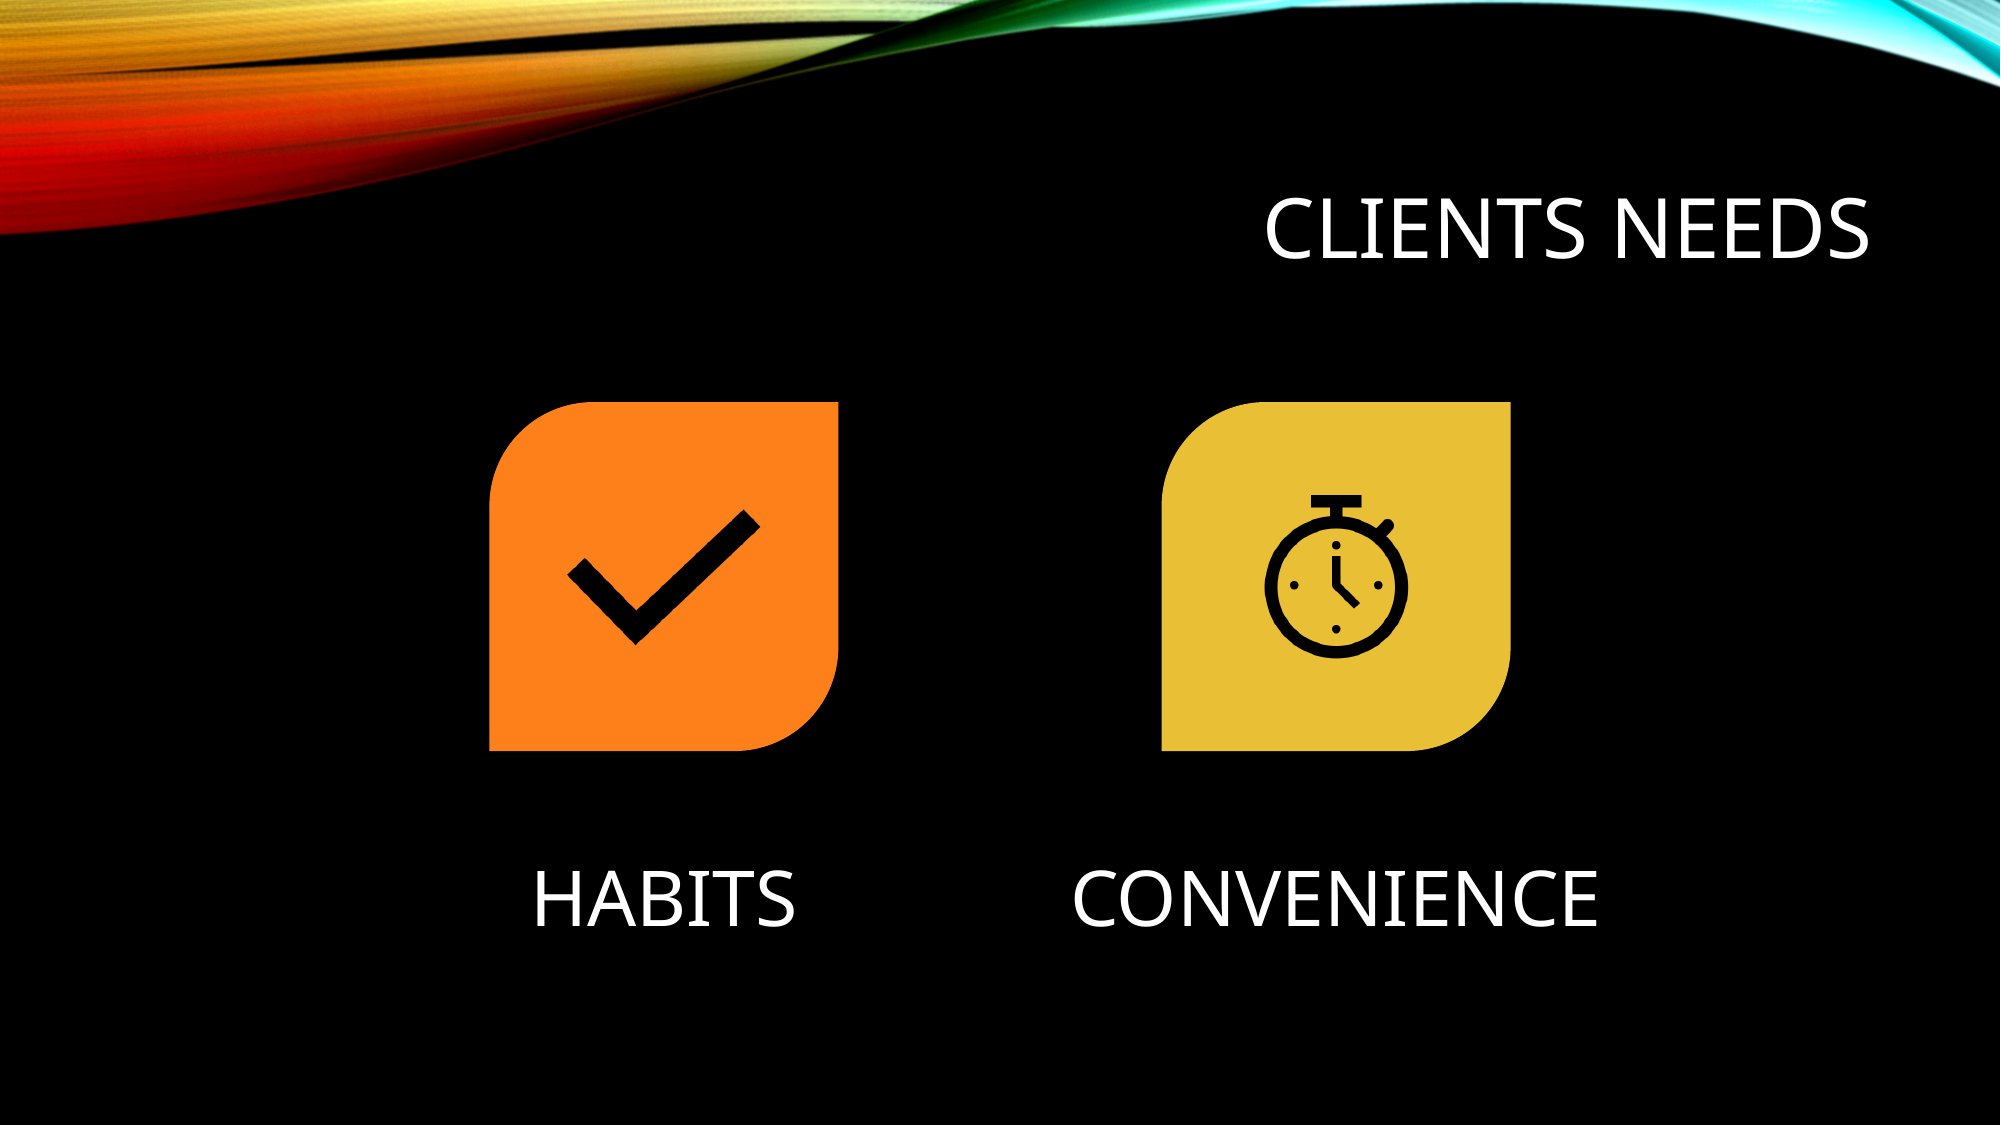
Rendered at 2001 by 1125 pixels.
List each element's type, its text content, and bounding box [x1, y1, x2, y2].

picture [0, 0, 2000, 237]
title Clients Needs [474, 125, 1888, 338]
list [112, 400, 1888, 980]
